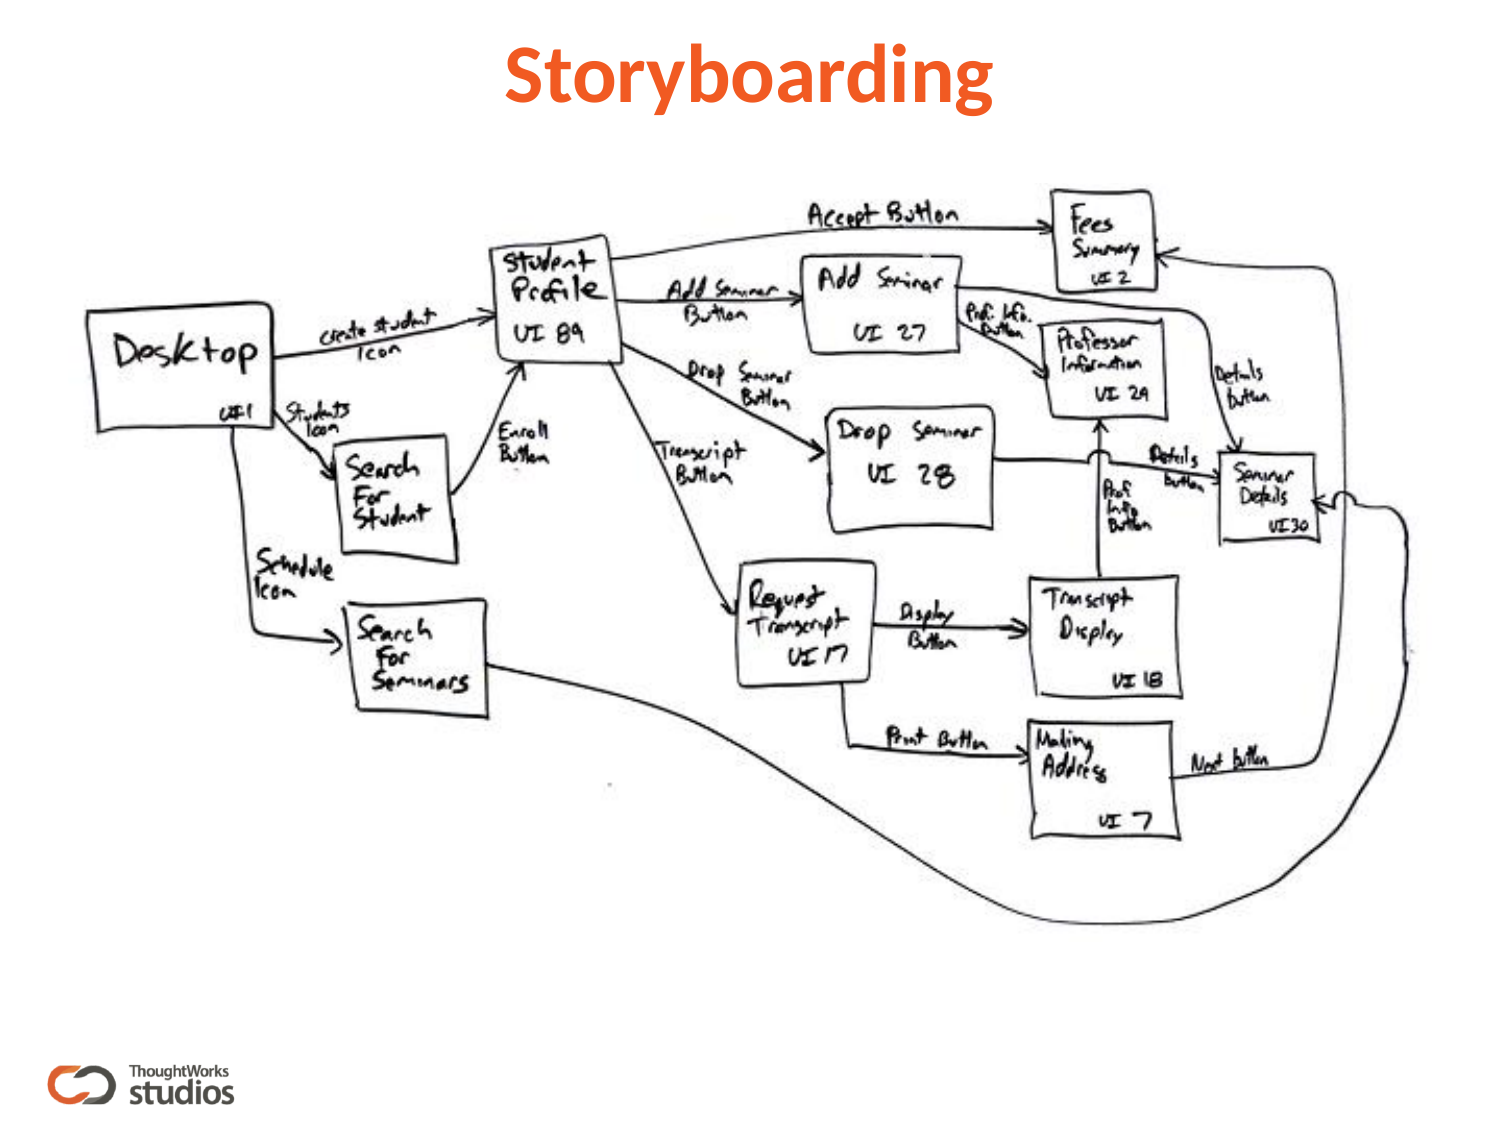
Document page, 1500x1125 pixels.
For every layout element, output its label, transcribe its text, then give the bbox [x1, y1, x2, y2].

picture [46, 1063, 235, 1105]
picture [68, 183, 1432, 942]
title Storyboarding [60, 0, 1440, 138]
